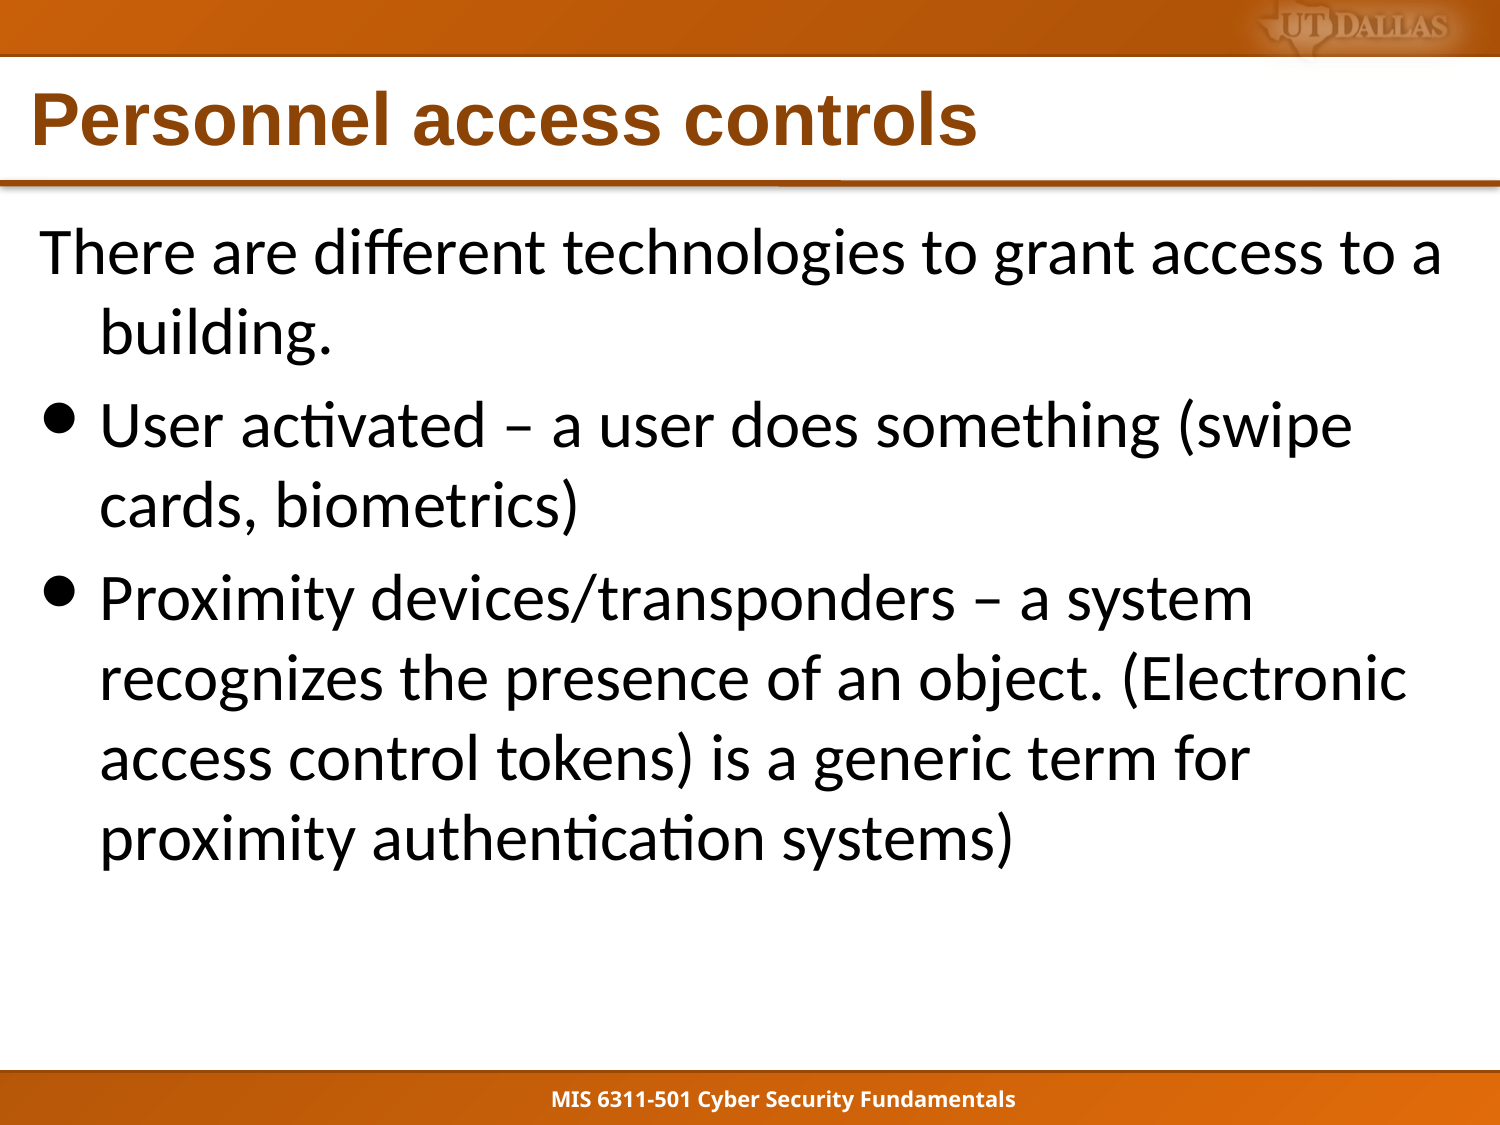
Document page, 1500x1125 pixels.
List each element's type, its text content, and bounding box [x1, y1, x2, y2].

list There are different technologies to grant access to a building. User activated – a user does something (swipe cards, biometrics) Proximity devices/transponders – a system recognizes the presence of an object. (Electronic access control tokens) is a generic term for proximity authentication systems) [24, 199, 1500, 1077]
title Personnel access controls [0, 64, 1500, 178]
picture [1218, 0, 1500, 64]
